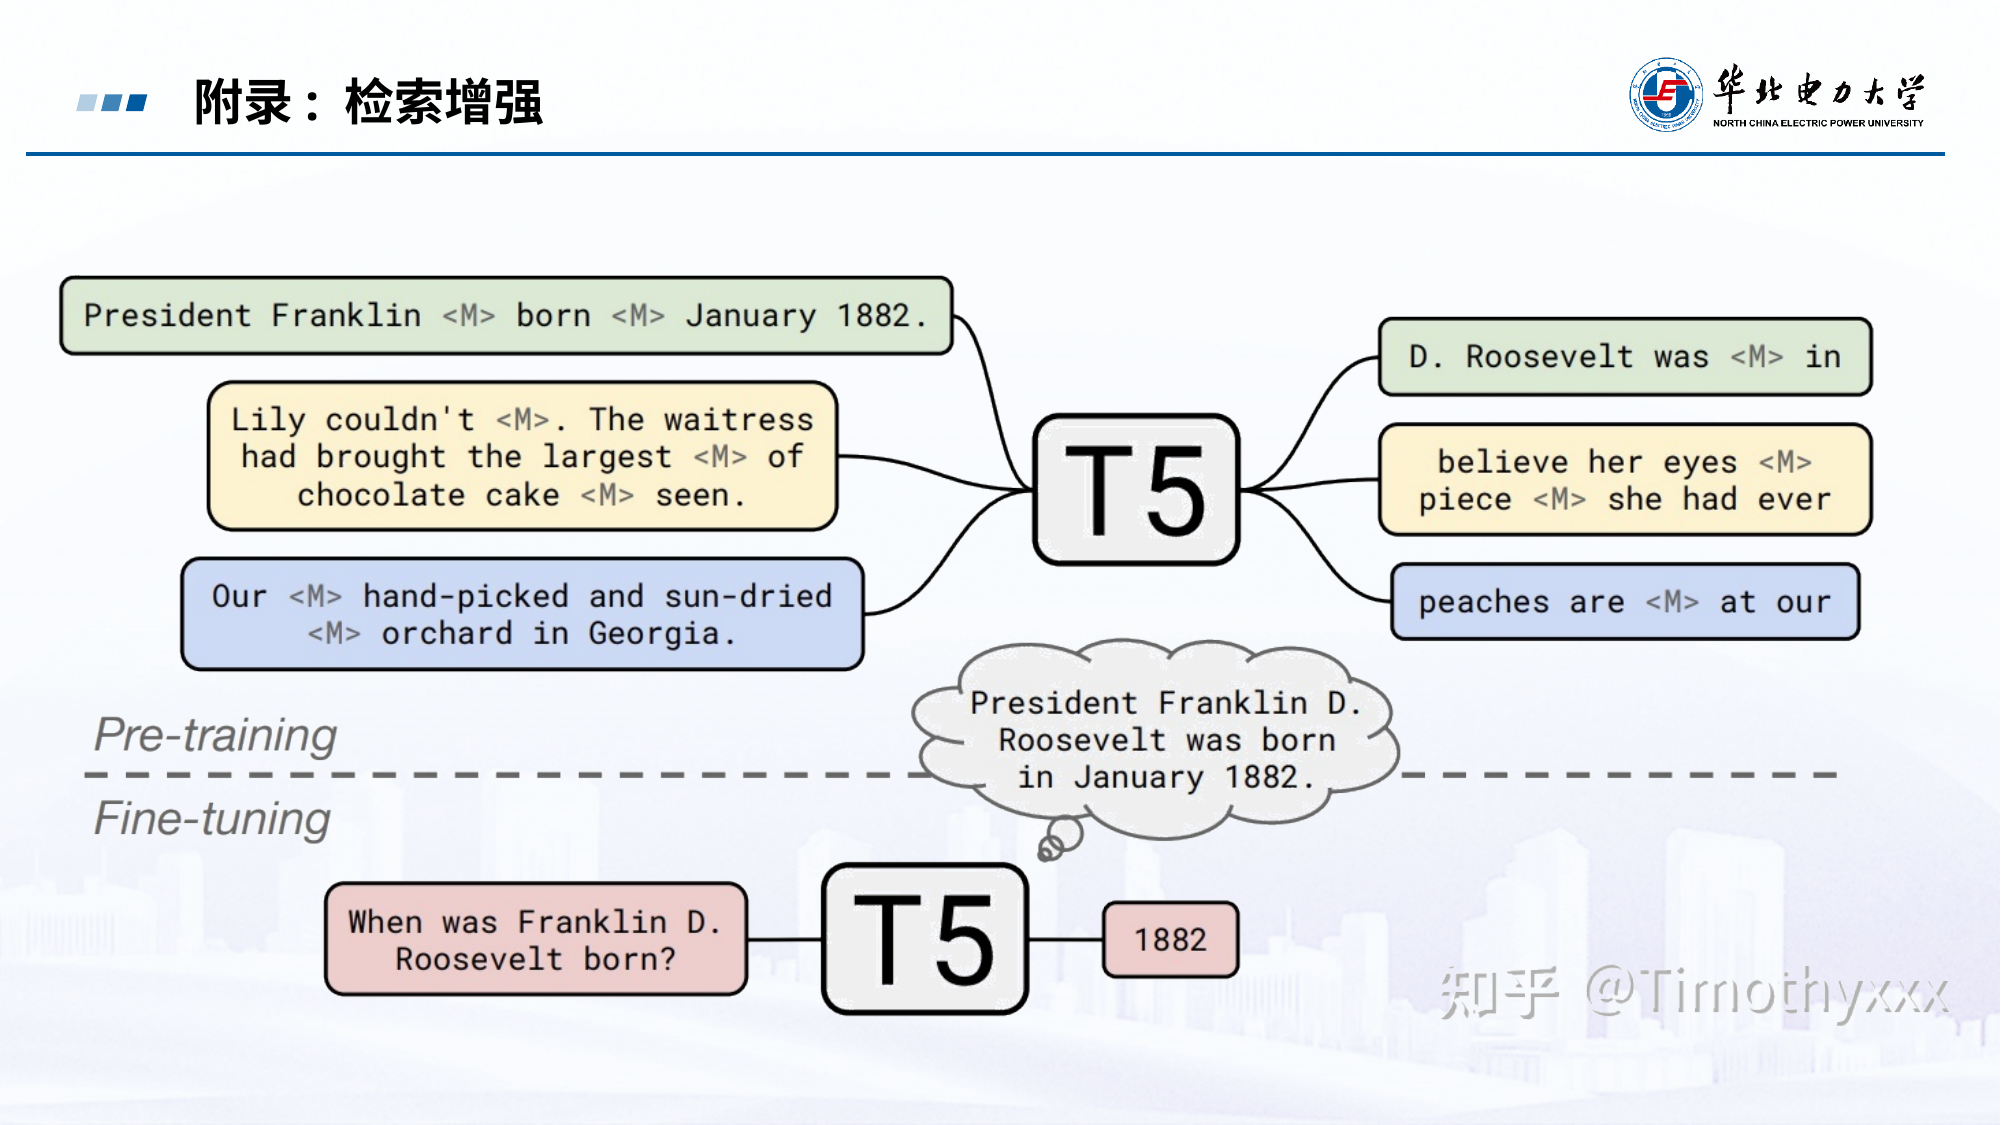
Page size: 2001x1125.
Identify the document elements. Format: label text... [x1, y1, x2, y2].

text_box 附录: 检索增强 [178, 62, 1250, 138]
picture [0, 0, 2000, 1125]
